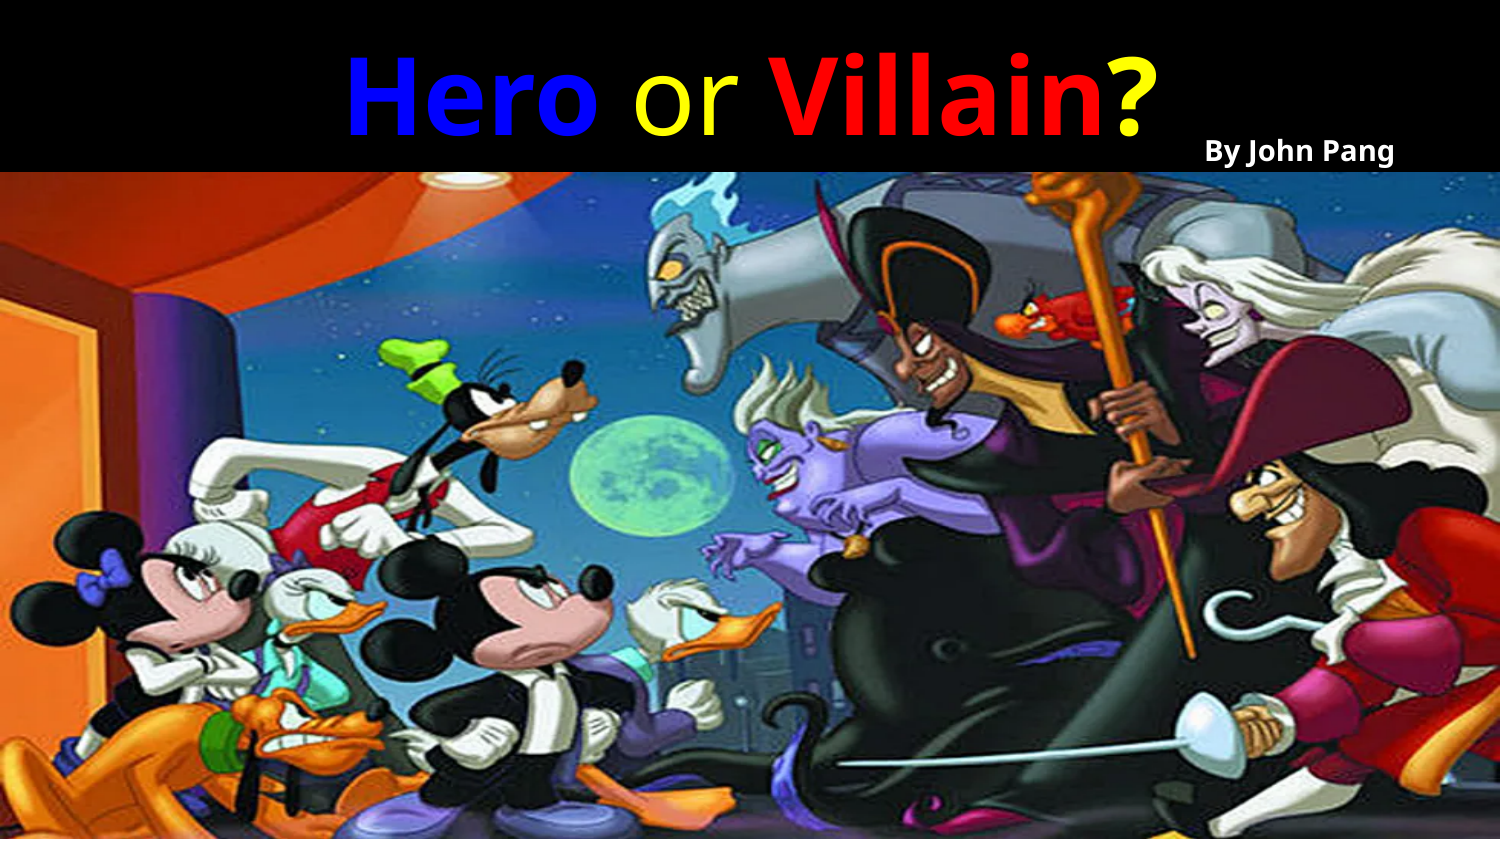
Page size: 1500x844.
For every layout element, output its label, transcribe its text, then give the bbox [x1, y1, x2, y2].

text_box By John Pang [1189, 117, 1500, 171]
picture [0, 171, 1500, 839]
title Hero or Villain? [0, 0, 1500, 170]
